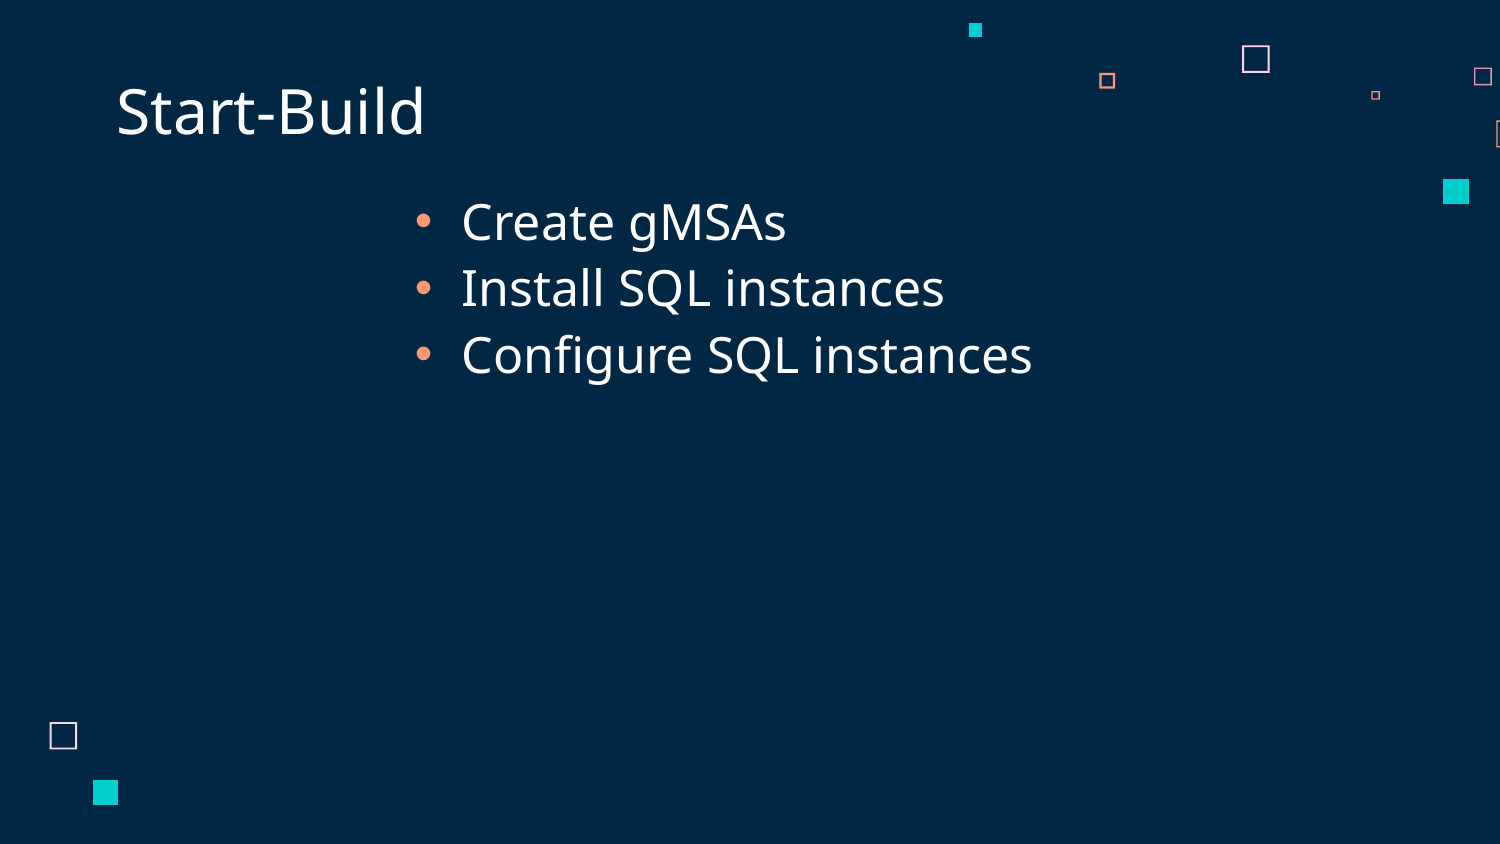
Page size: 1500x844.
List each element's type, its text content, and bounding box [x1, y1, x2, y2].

text_box Create gMSAs Install SQL instances Configure SQL instances [395, 183, 1104, 457]
title Start-Build [101, 67, 878, 163]
